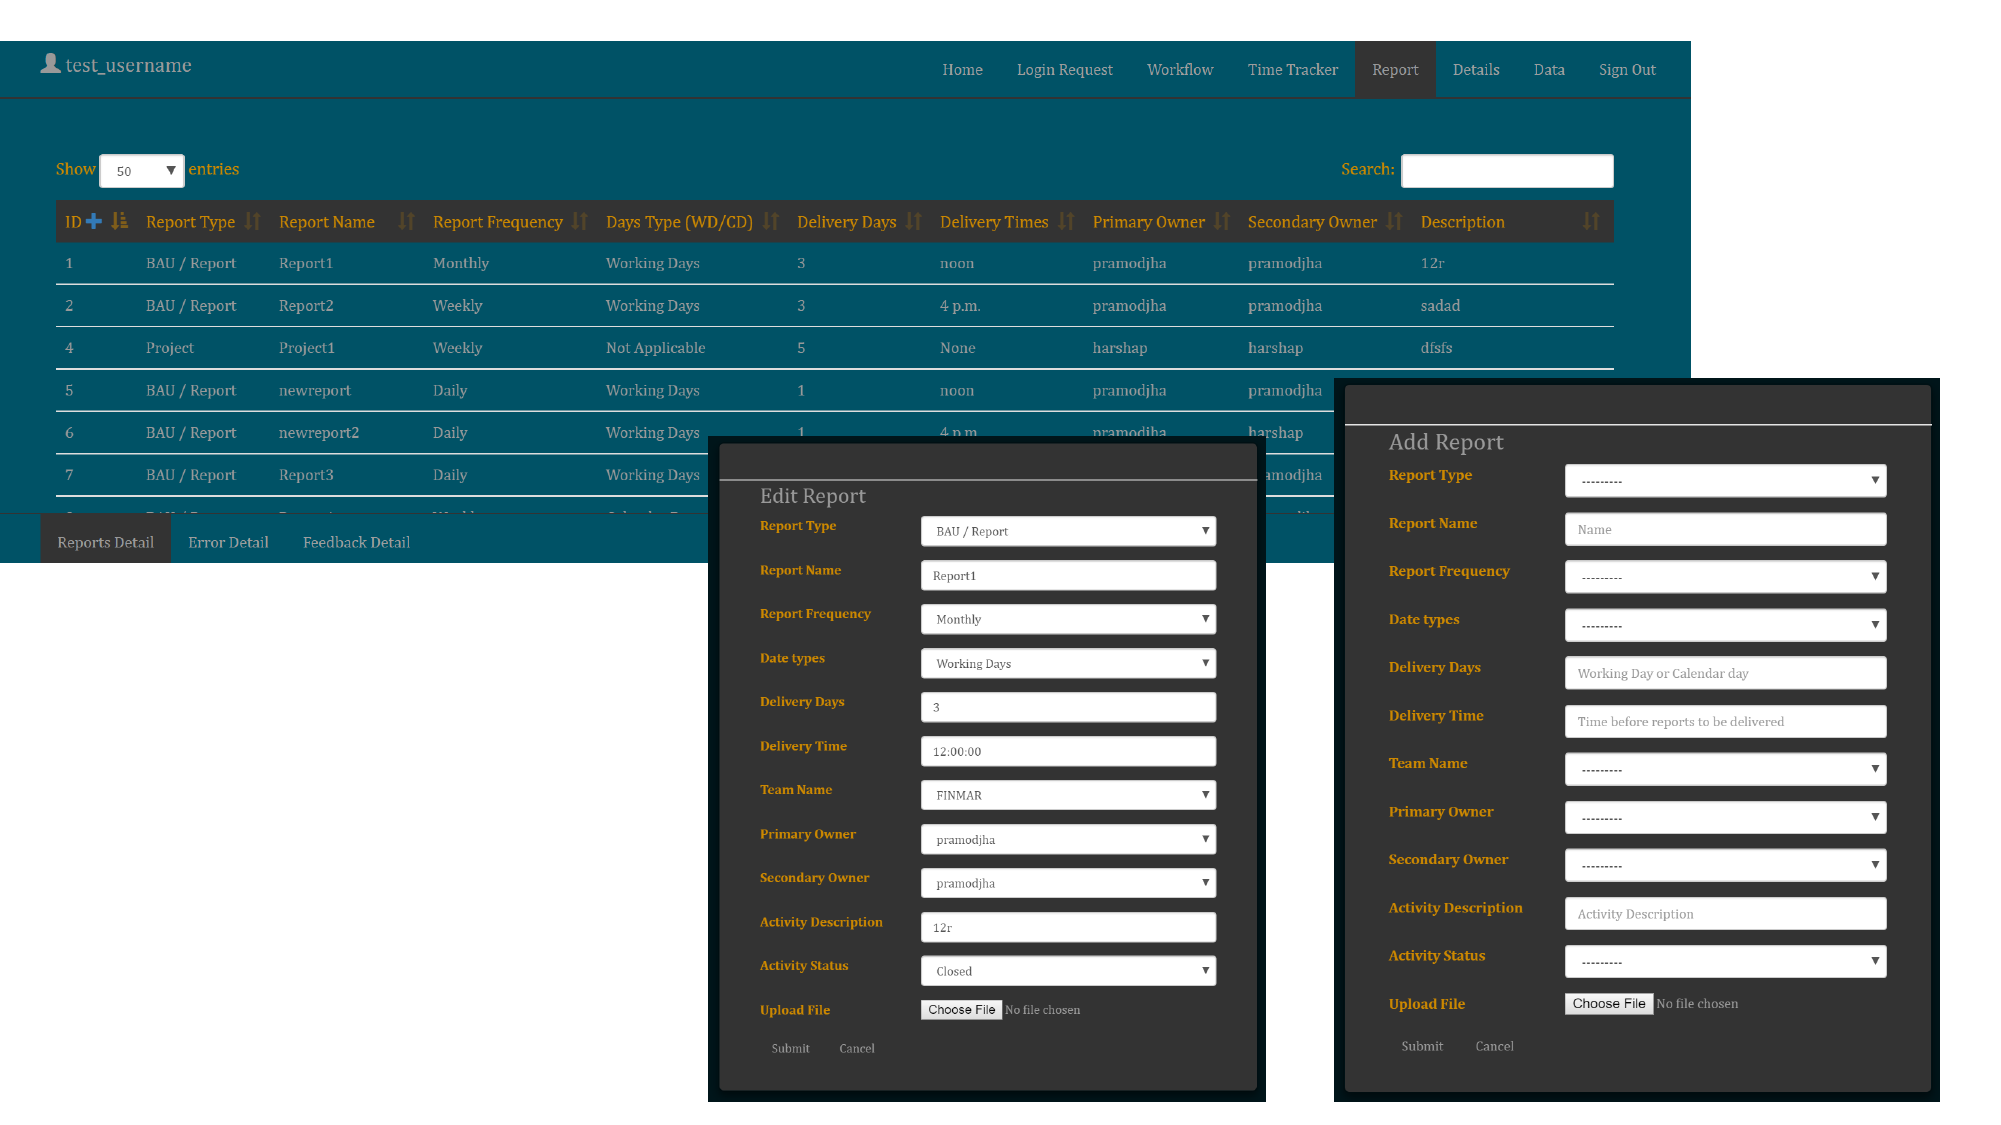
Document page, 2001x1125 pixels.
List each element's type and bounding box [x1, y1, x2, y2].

picture [57, 201, 1613, 242]
picture [100, 155, 184, 187]
picture [1356, 41, 1435, 98]
picture [1402, 155, 1613, 187]
picture [41, 513, 170, 563]
picture [41, 54, 60, 72]
picture [1334, 378, 1940, 1102]
picture [708, 427, 1266, 1102]
picture [85, 168, 93, 174]
picture [226, 471, 234, 479]
picture [1379, 163, 1384, 174]
picture [212, 164, 222, 174]
